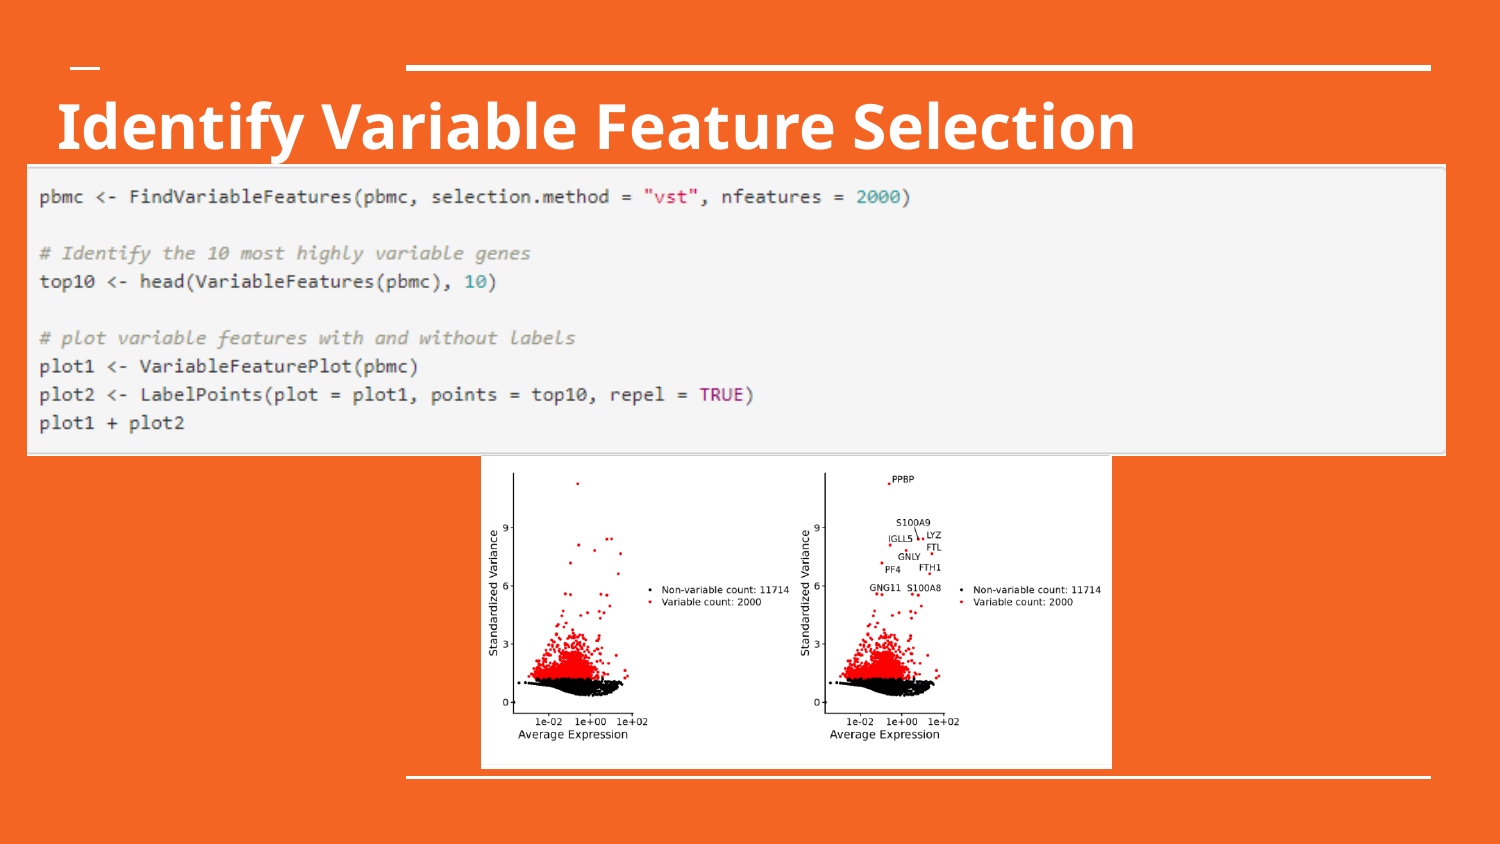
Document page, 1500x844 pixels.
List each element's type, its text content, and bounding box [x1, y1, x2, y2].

picture [27, 164, 1446, 769]
title Identify Variable Feature Selection [42, 71, 1431, 154]
